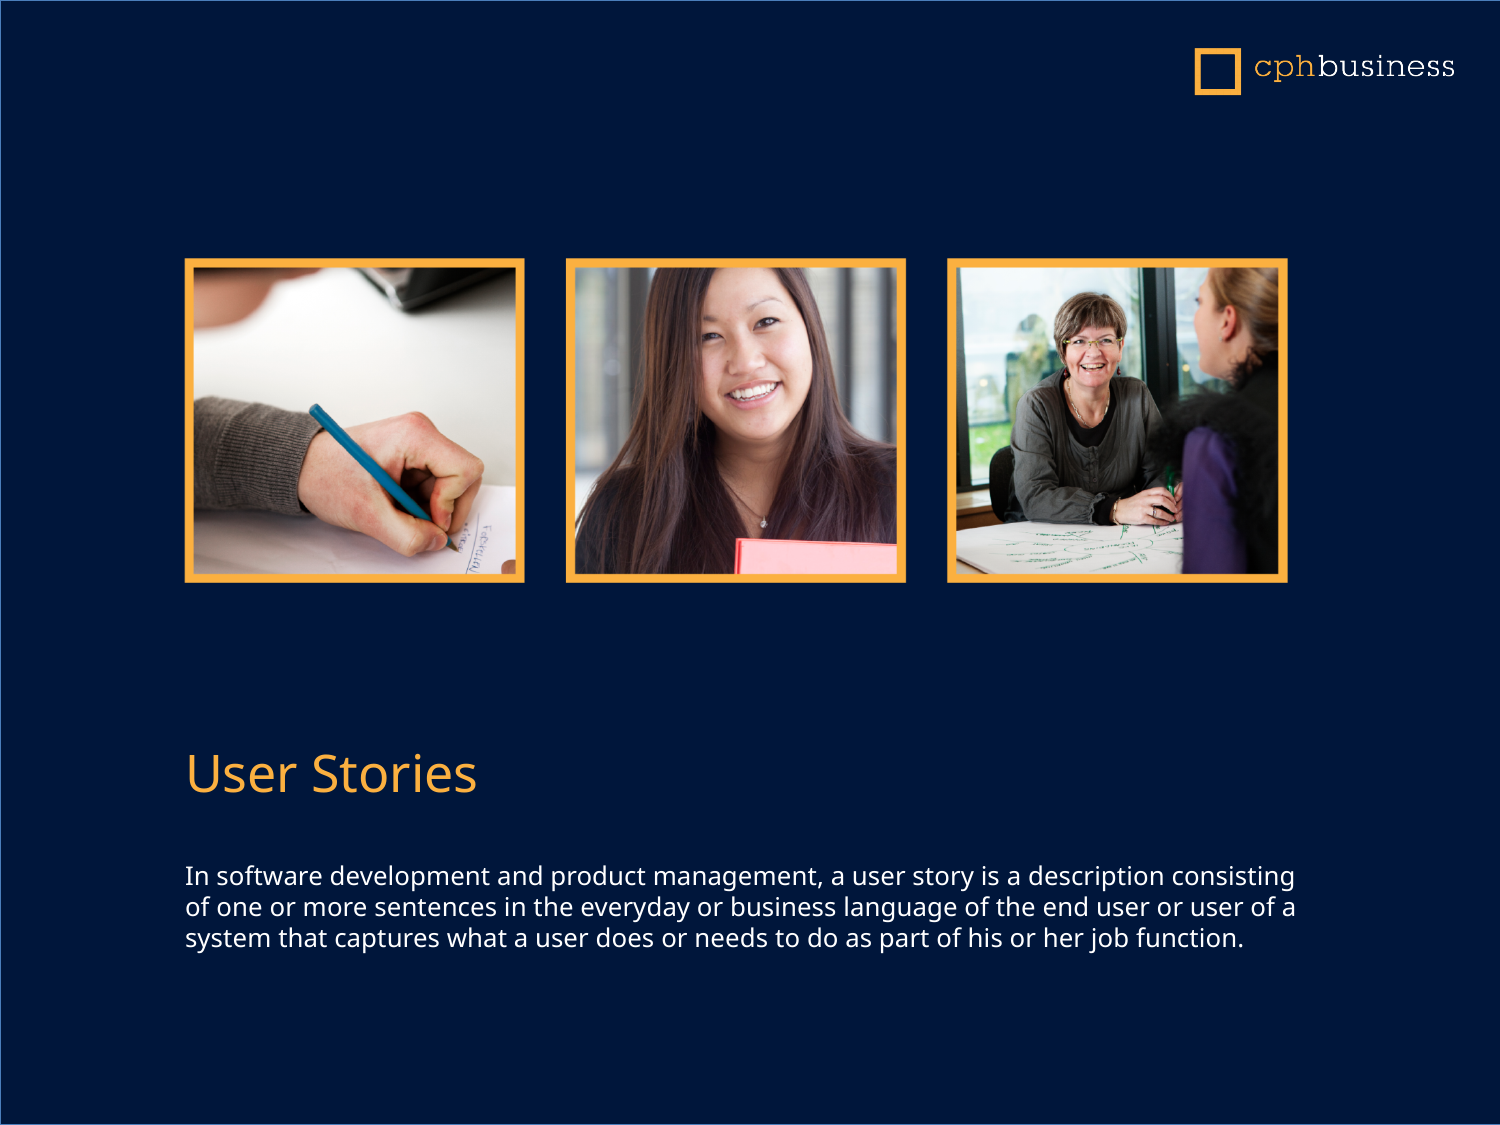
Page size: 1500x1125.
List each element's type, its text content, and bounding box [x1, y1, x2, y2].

list User Stories [170, 733, 1316, 851]
list In software development and product management, a user story is a description consisting of one or more sentences in the everyday or business language of the end user or user of a system that captures what a user does or needs to do as part of his or her job function. [170, 852, 1316, 1077]
picture [183, 196, 1316, 717]
picture [1147, 1, 1500, 142]
